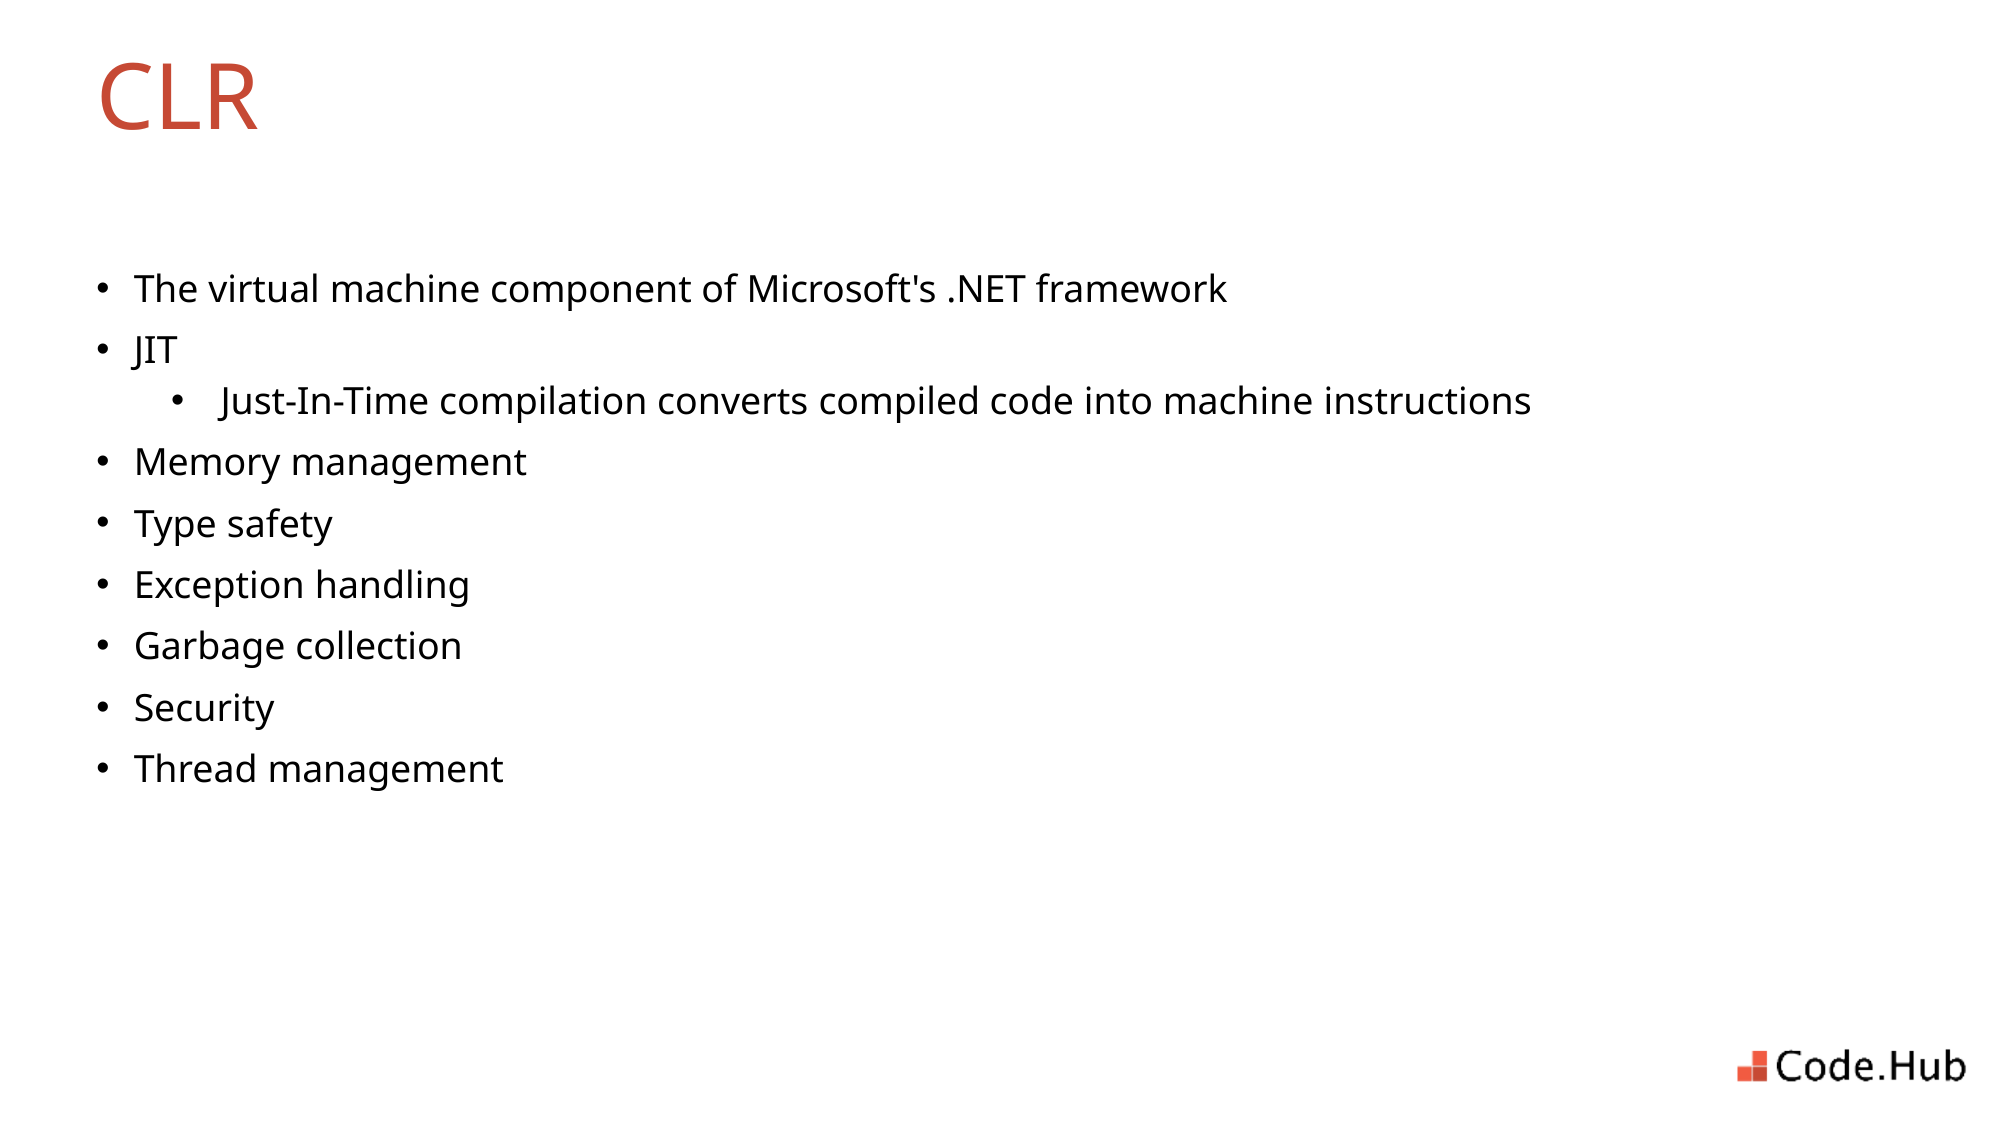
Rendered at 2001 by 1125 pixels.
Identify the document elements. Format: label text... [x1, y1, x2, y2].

title CLR [94, 35, 269, 226]
picture [1728, 1038, 1971, 1095]
text_box The virtual machine component of Microsoft's .NET framework JIT Just-In-Time compilation converts compiled code into machine instructions Memory management Type safety Exception handling Garbage collection Security Thread management [94, 246, 1586, 791]
